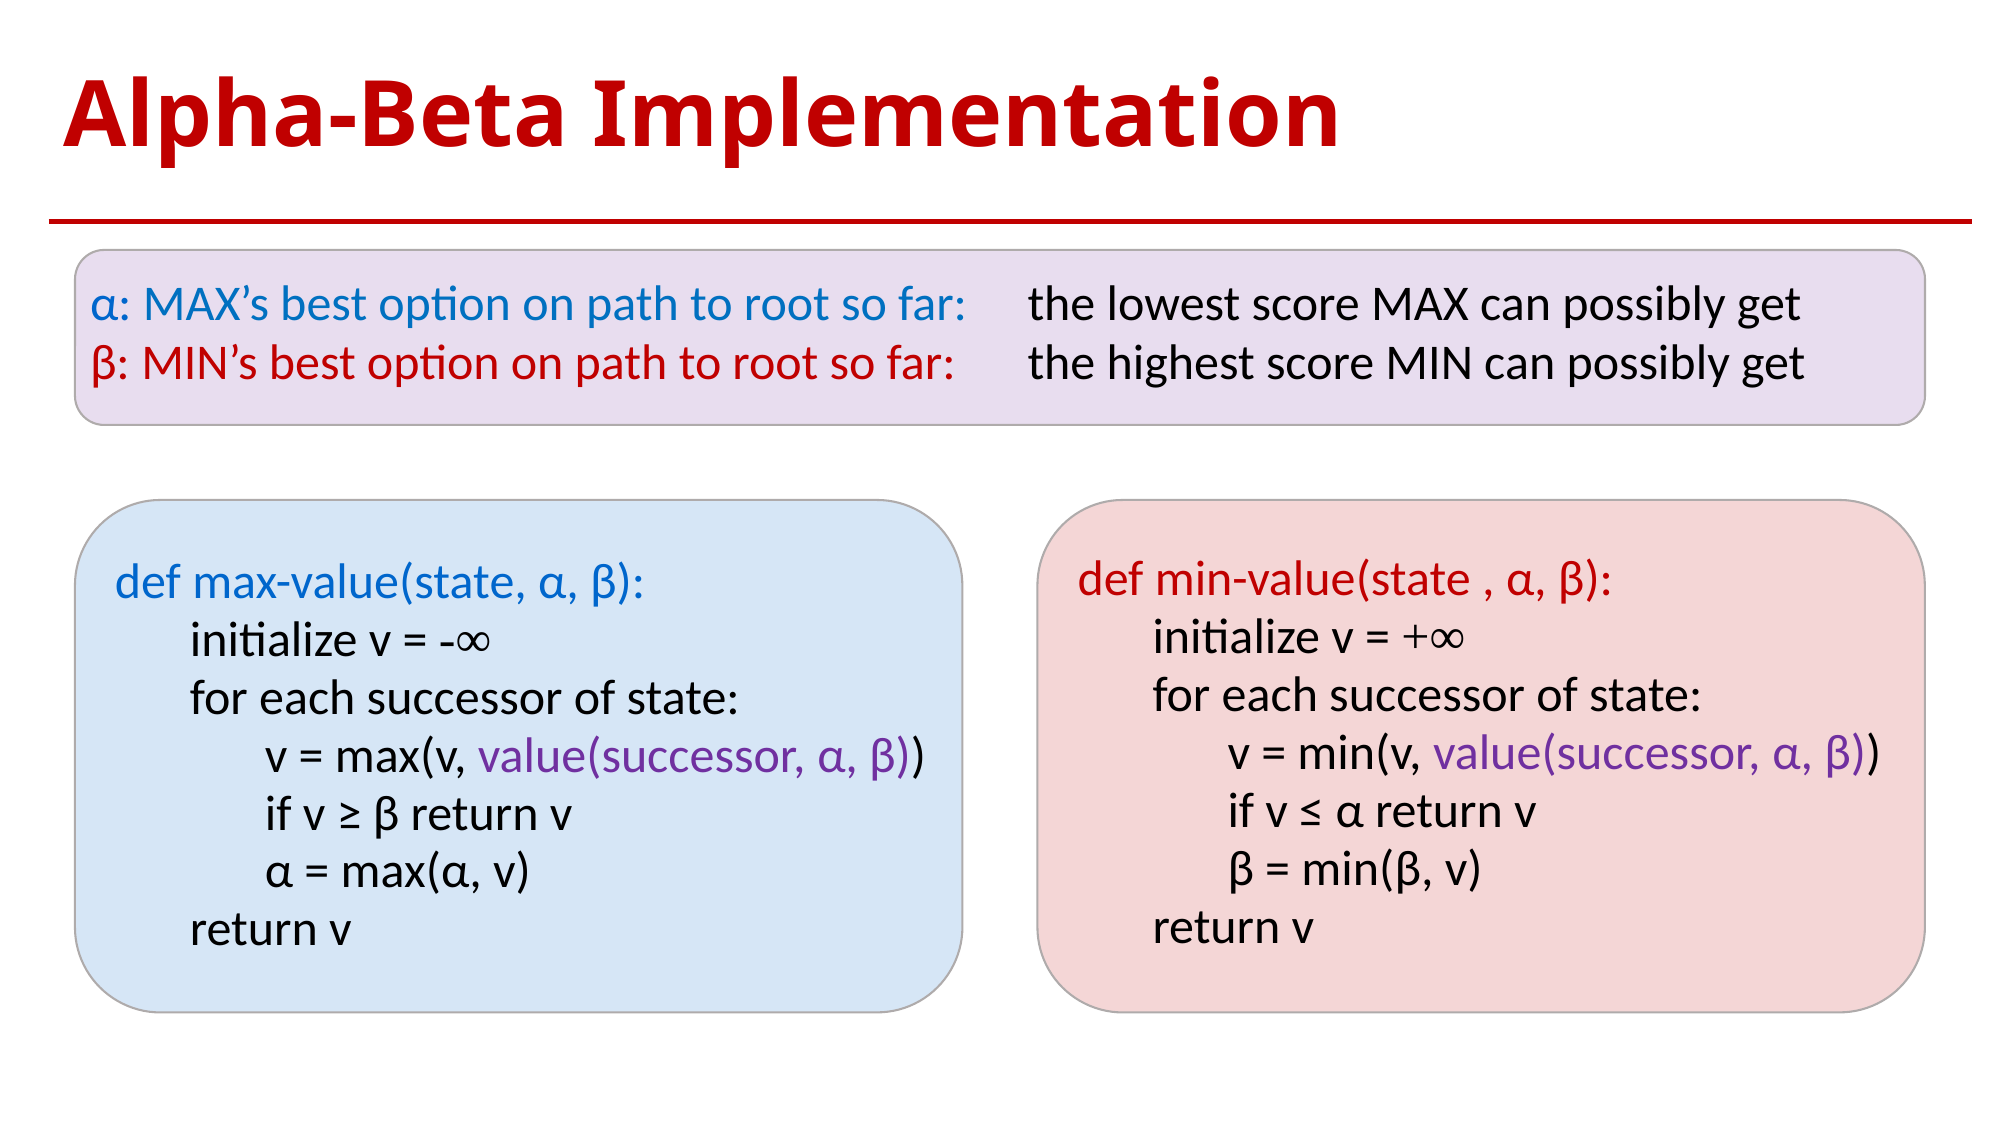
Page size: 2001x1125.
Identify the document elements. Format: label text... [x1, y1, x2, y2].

text_box [74, 248, 1927, 404]
text_box def min-value(state , α, β): initialize v = +∞ for each successor of state: v = min(v, value(successor, α, β)) if v ≤ α return v β = min(β, v) return v [1062, 549, 1938, 925]
text_box [79, 413, 1921, 426]
title Alpha-Beta Implementation [48, 41, 1972, 192]
text_box [1036, 498, 1926, 1014]
list α: MAX’s best option on path to root so far: the lowest score MAX can possibly get β: MIN’s best option on path to root so far: the highest score MIN can possibly get [0, 275, 1925, 413]
text_box [73, 524, 964, 1014]
text_box def max-value(state, α, β): initialize v = -∞ for each successor of state: v = max(v, value(successor, α, β)) if v ≥ β return v α = max(α, v) return v [99, 499, 988, 863]
